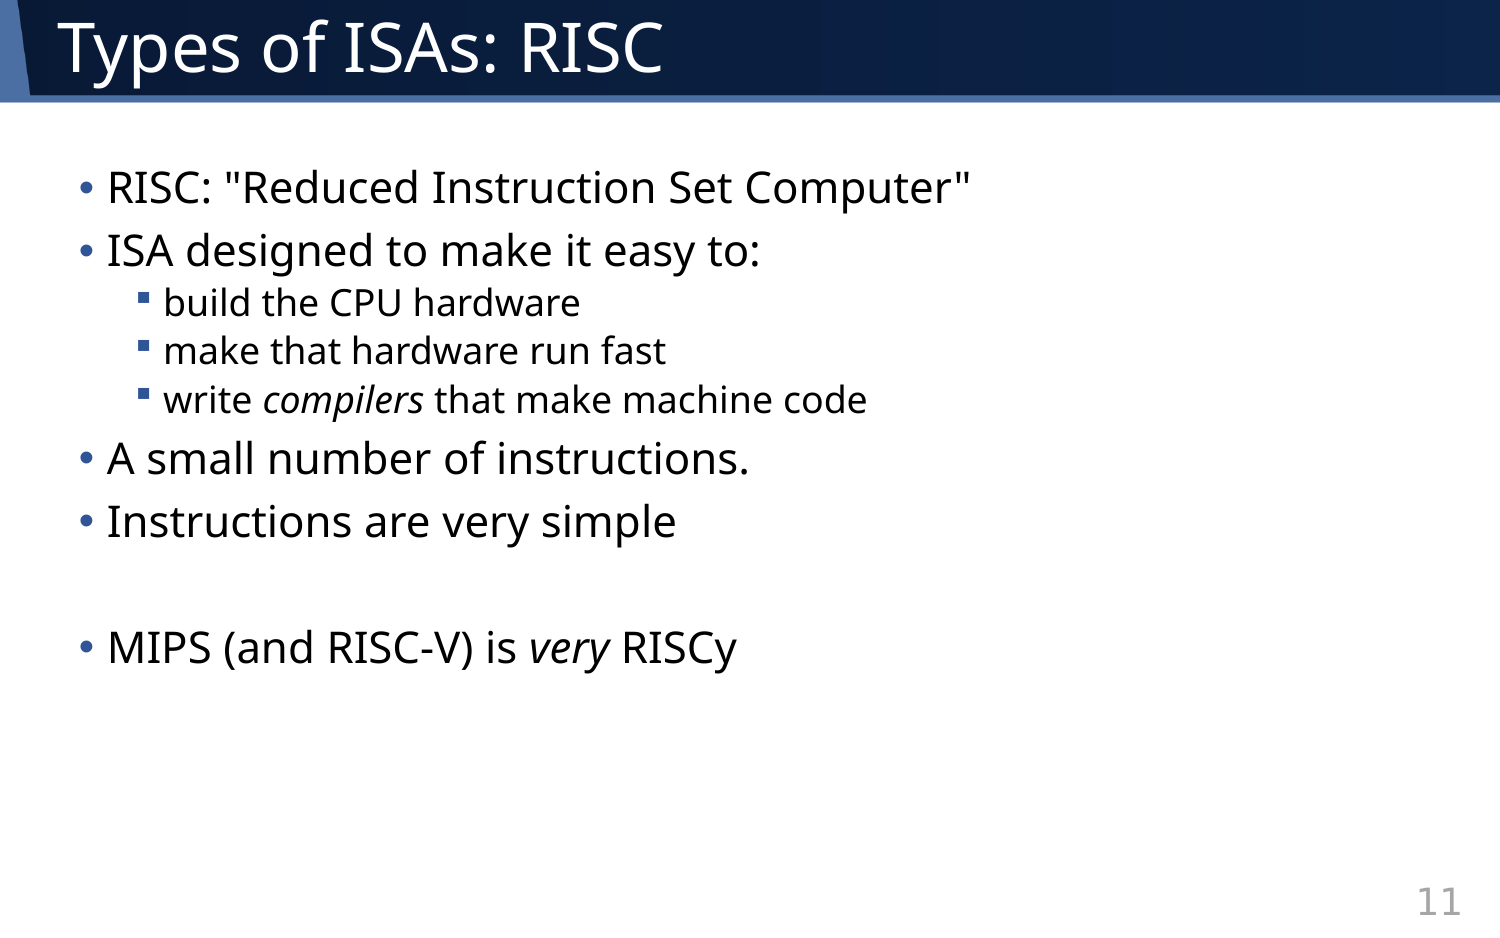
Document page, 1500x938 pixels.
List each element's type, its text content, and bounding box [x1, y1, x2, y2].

list RISC: "Reduced Instruction Set Computer" ISA designed to make it easy to: build the CPU hardware make that hardware run fast write compilers that make machine code A small number of instructions. Instructions are very simple MIPS (and RISC-V) is very RISCy [63, 158, 1433, 899]
picture [0, 0, 1500, 938]
slide_number 11 [1376, 875, 1478, 926]
title Types of ISAs: RISC [42, 3, 1500, 97]
